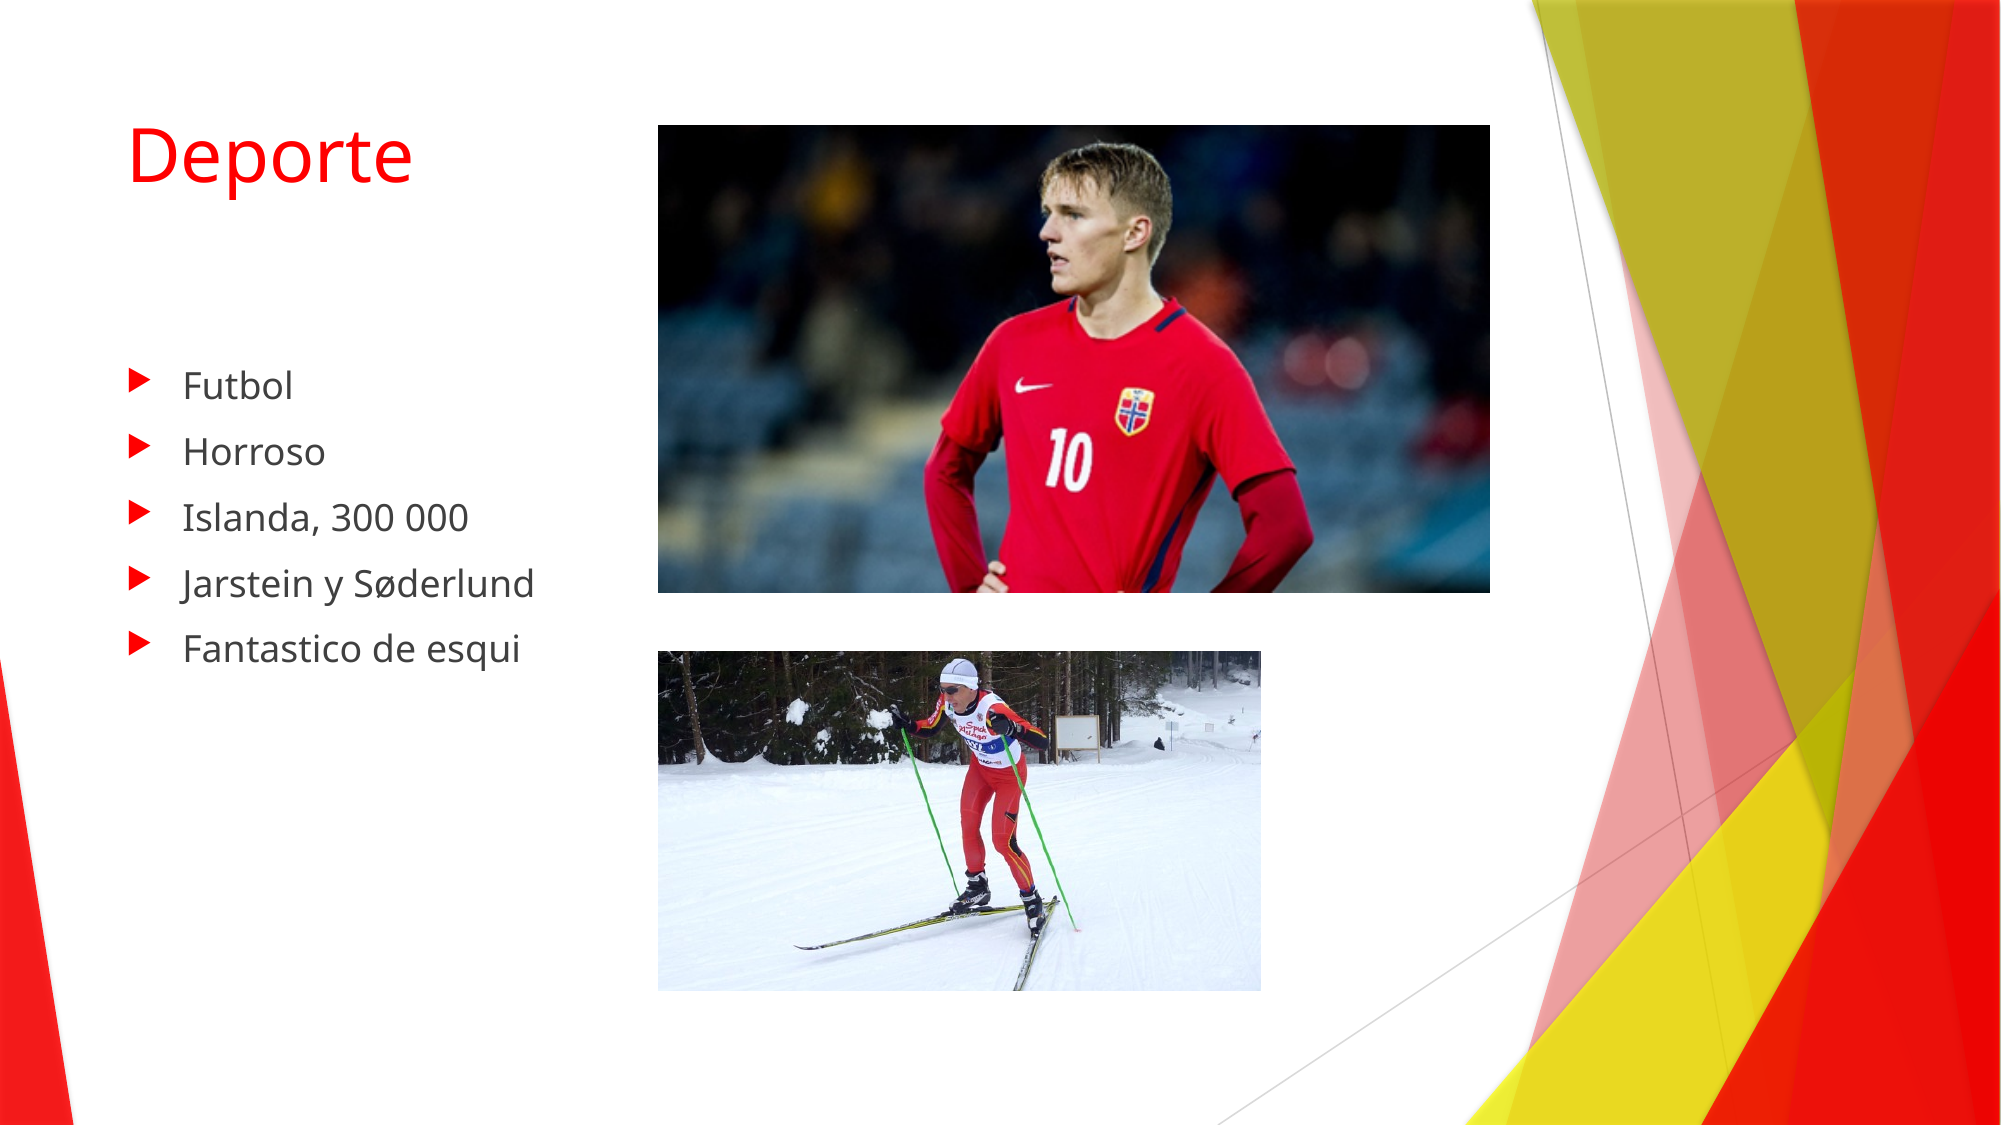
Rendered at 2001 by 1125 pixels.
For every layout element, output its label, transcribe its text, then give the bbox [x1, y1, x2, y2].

list Futbol Horroso Islanda, 300 000 Jarstein y Søderlund Fantastico de esqui [111, 354, 1522, 992]
picture [657, 650, 1261, 992]
picture [657, 125, 1491, 593]
title Deporte [111, 99, 1522, 317]
